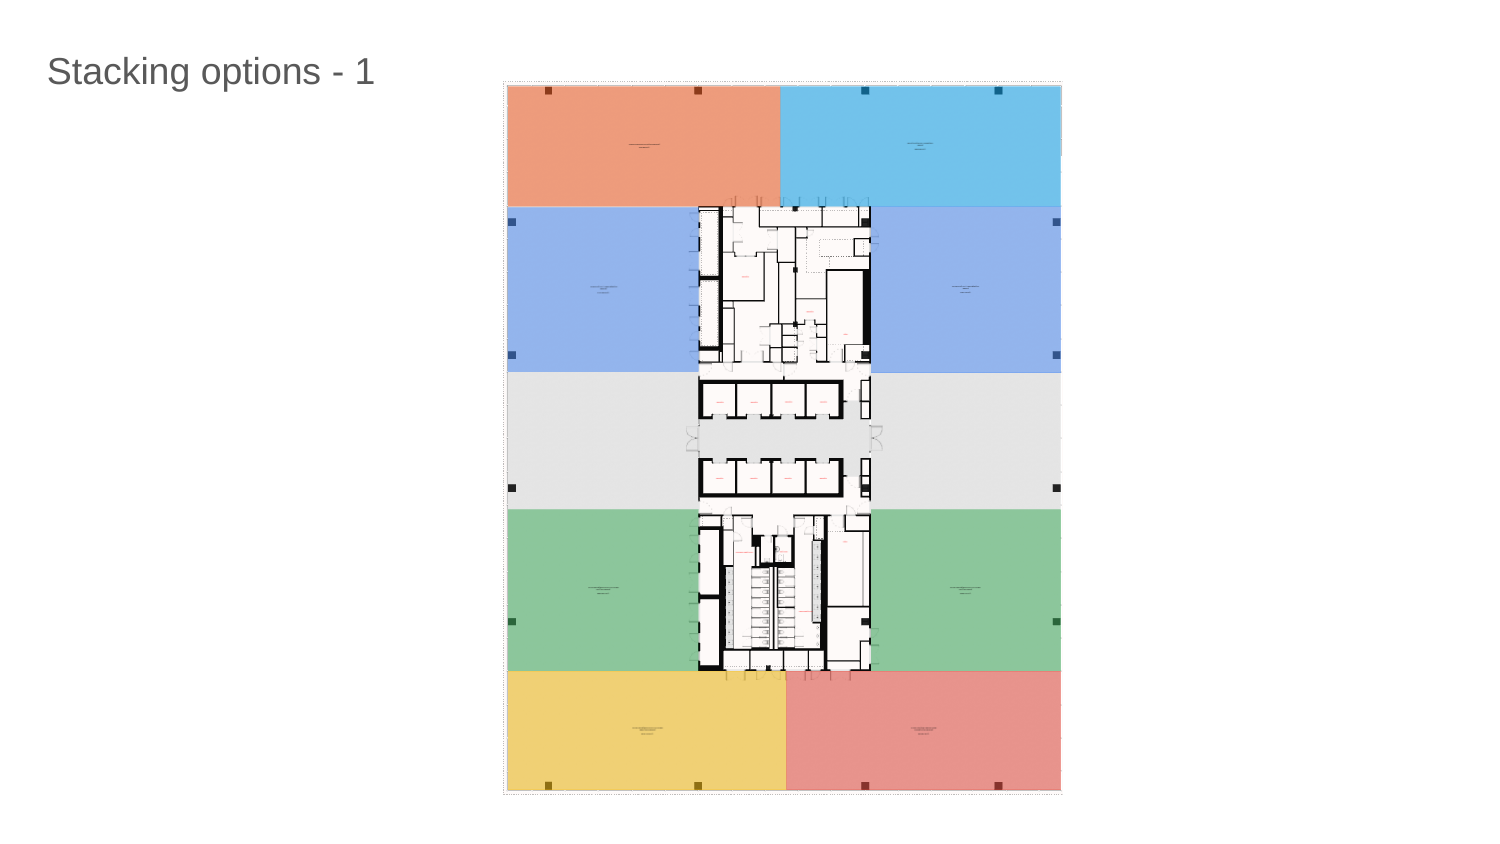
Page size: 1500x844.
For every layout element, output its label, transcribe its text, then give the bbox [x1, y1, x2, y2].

text_box Stacking options - 1 [31, 32, 887, 118]
picture [498, 70, 1063, 801]
